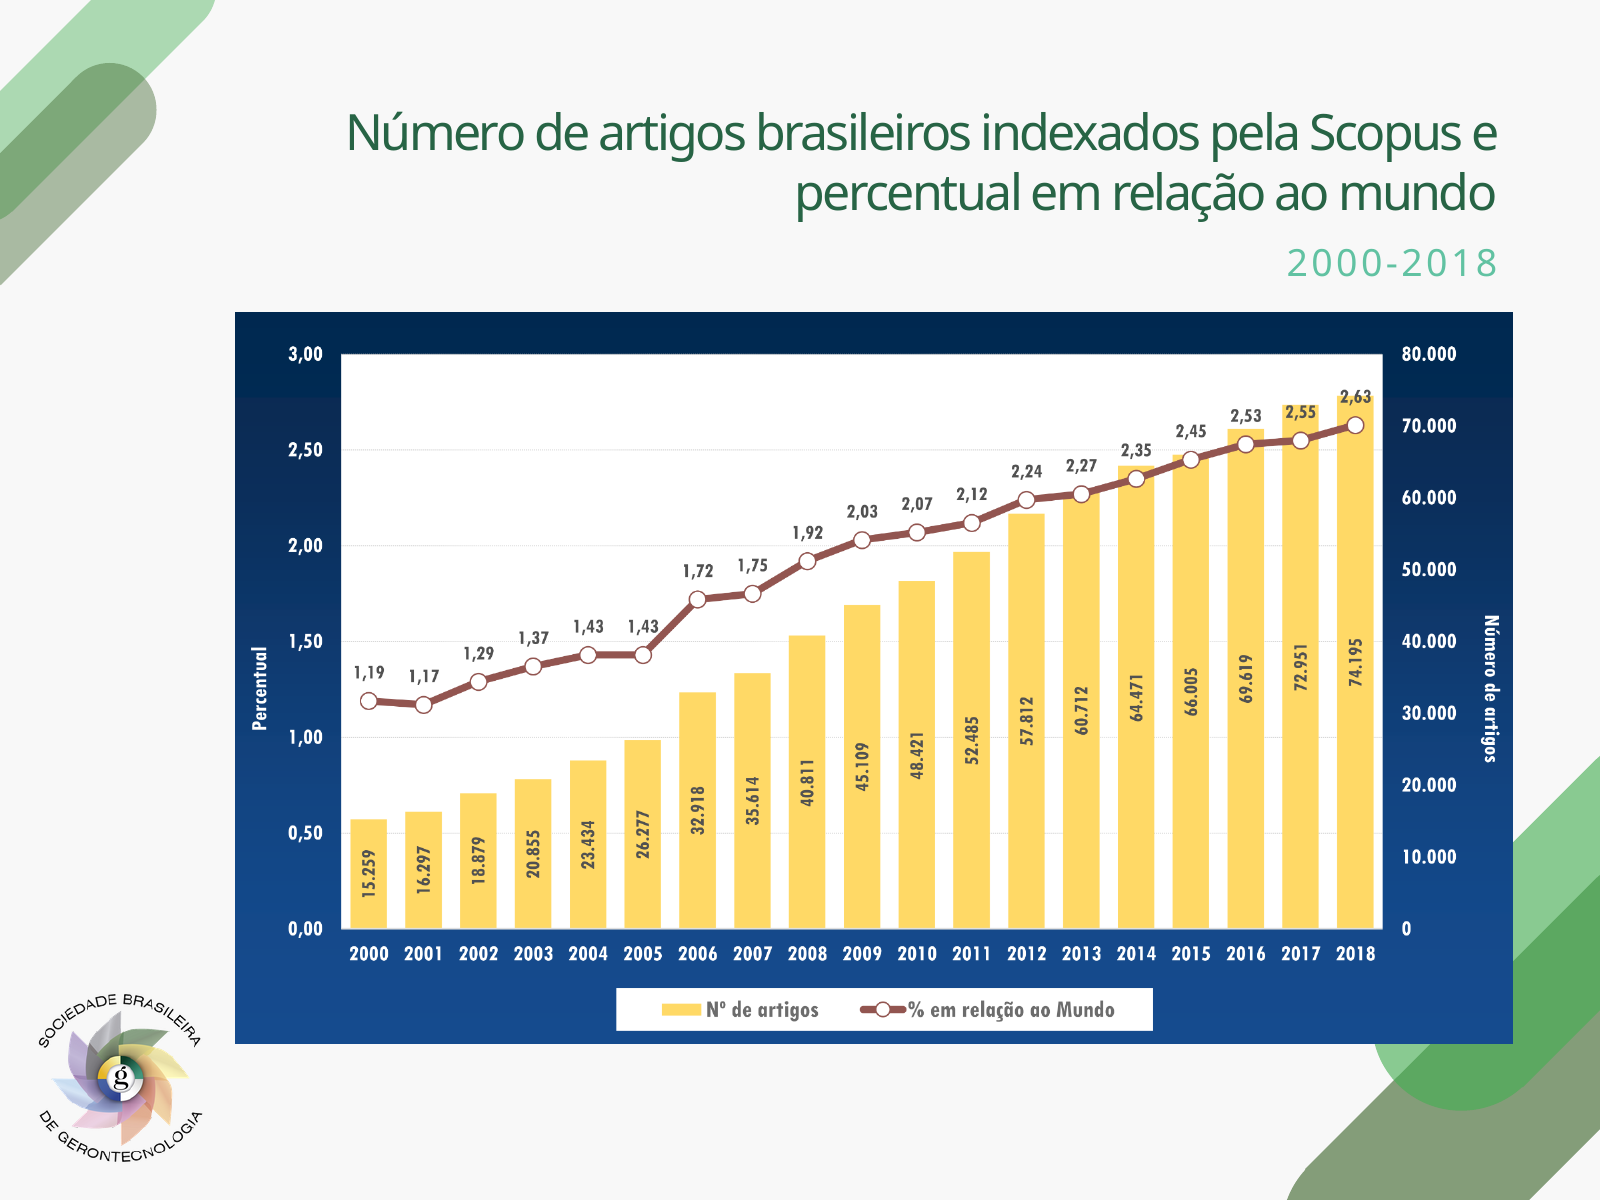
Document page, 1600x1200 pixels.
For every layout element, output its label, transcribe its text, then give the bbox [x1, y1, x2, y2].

picture [24, 984, 216, 1176]
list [235, 312, 1513, 1044]
list 2000-2018 [236, 231, 1513, 302]
title Número de artigos brasileiros indexados pela Scopus e percentual em relação ao mundo [162, 87, 1513, 233]
